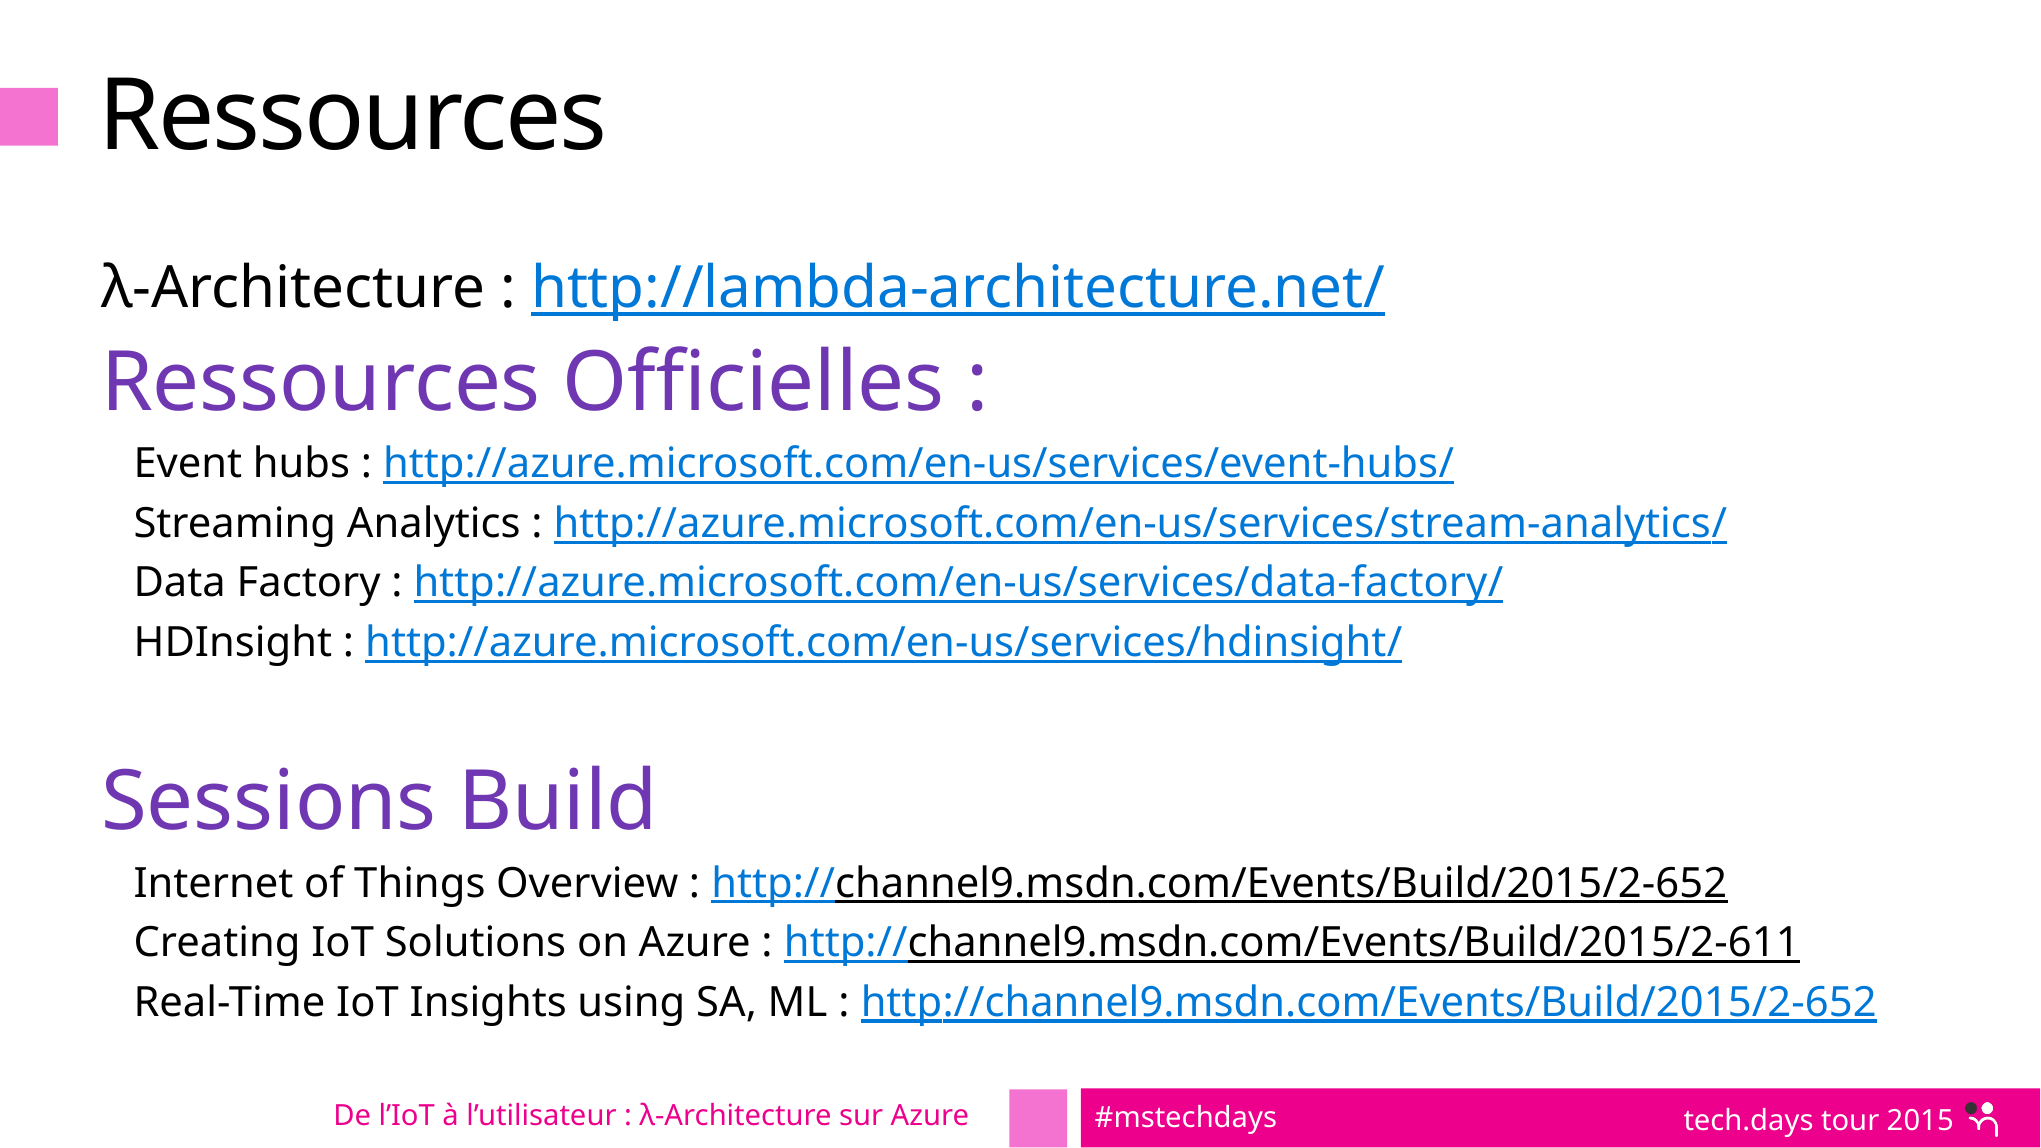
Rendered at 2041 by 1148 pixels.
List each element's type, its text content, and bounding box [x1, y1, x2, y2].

list λ-Architecture : http://lambda-architecture.net/ Ressources Officielles : Event hubs : http://azure.microsoft.com/en-us/services/event-hubs/ Streaming Analytics : http://azure.microsoft.com/en-us/services/stream-analytics/ Data Factory : http://azure.microsoft.com/en-us/services/data-factory/ HDInsight : http://azure.microsoft.com/en-us/services/hdinsight/ Sessions Build Internet of Things Overview : http://channel9.msdn.com/Events/Build/2015/2-652 Creating IoT Solutions on Azure : http://channel9.msdn.com/Events/Build/2015/2-611 Real-Time IoT Insights using SA, ML : http://channel9.msdn.com/Events/Build/2015/2-652 [45, 243, 1983, 1058]
title Ressources [45, 48, 1996, 146]
picture [1965, 1102, 1998, 1137]
footer De l’IoT à l’utilisateur : λ-Architecture sur Azure [45, 1084, 985, 1144]
